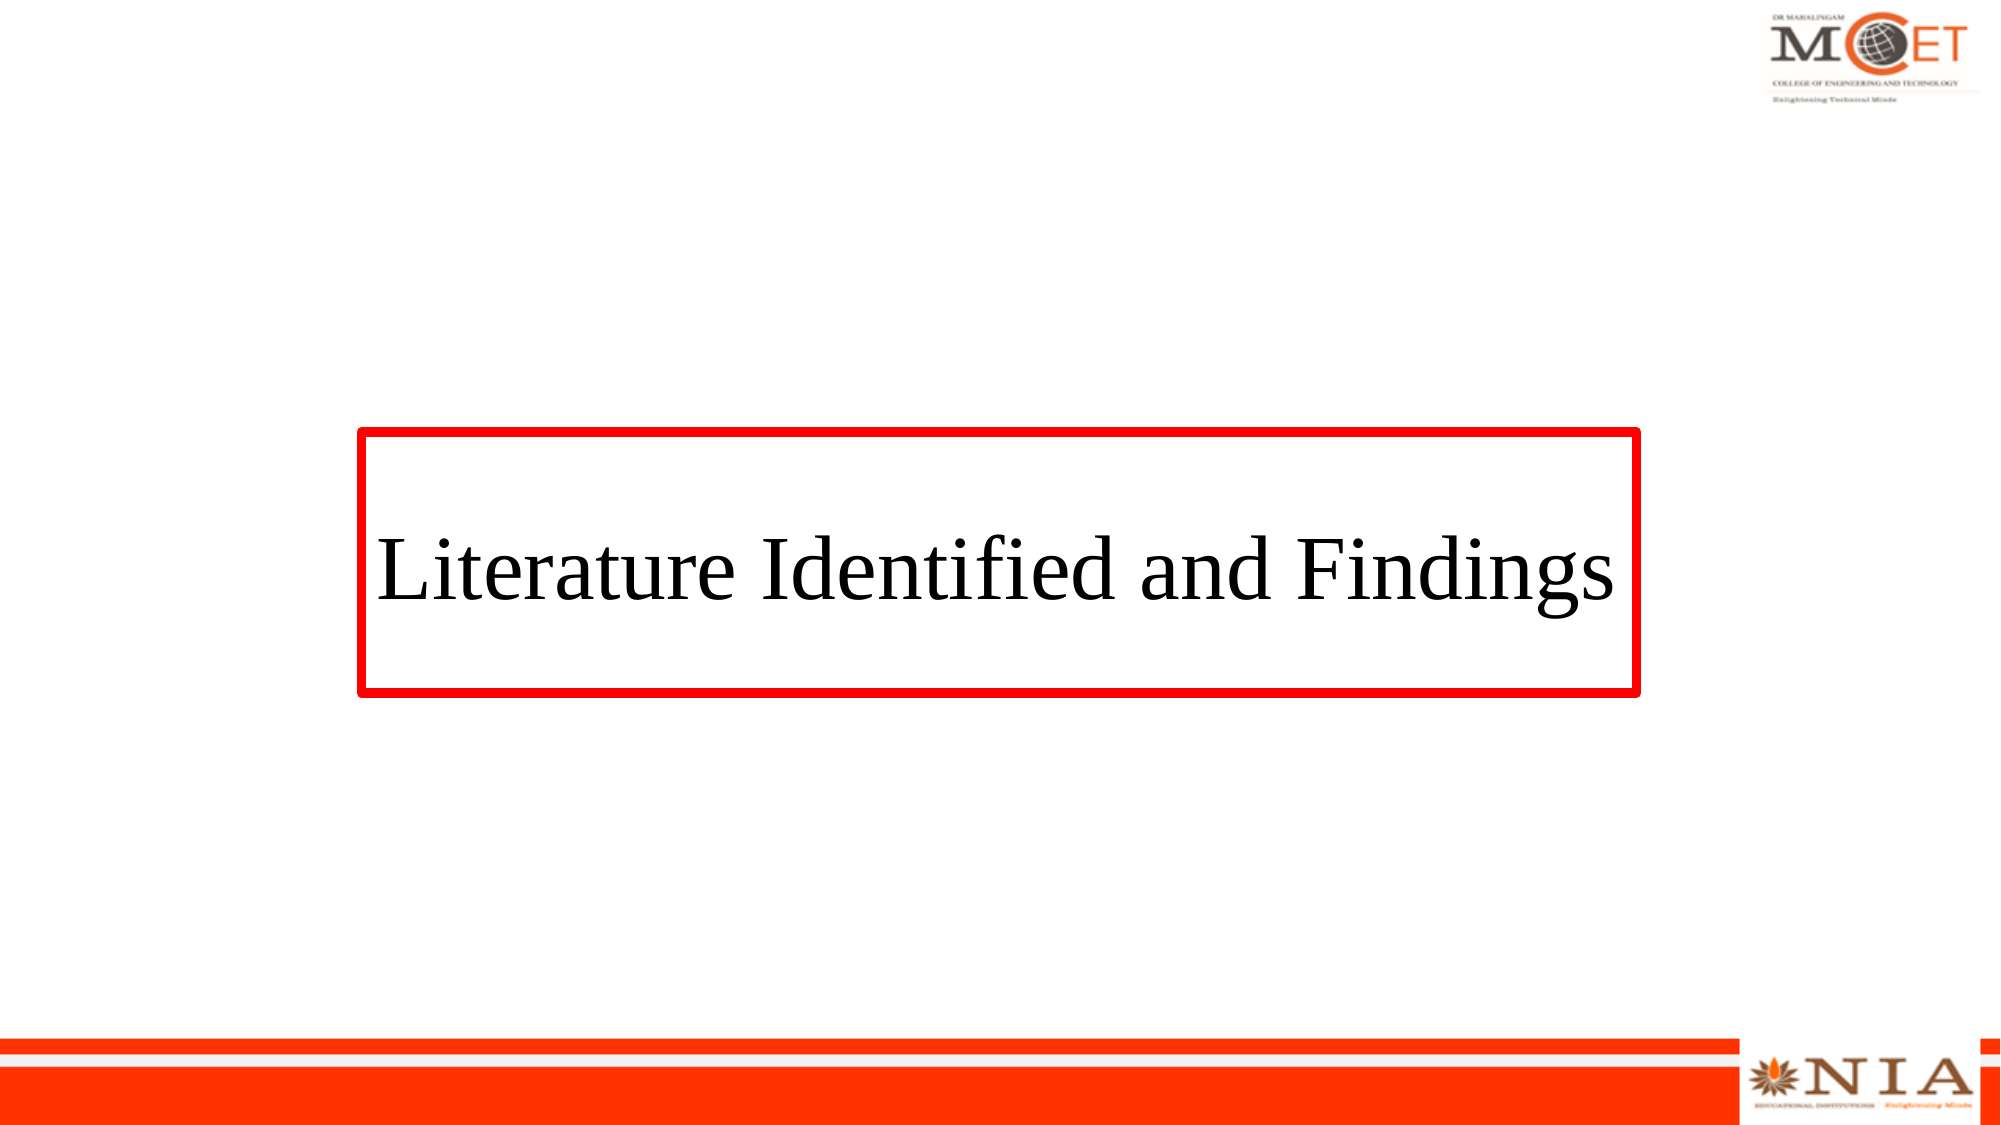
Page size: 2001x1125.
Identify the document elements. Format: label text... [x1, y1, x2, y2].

list Literature Identified and Findings [361, 432, 1637, 693]
picture [0, 0, 2001, 1125]
text_box [361, 1046, 1474, 1122]
slide_number [0, 1061, 275, 1122]
